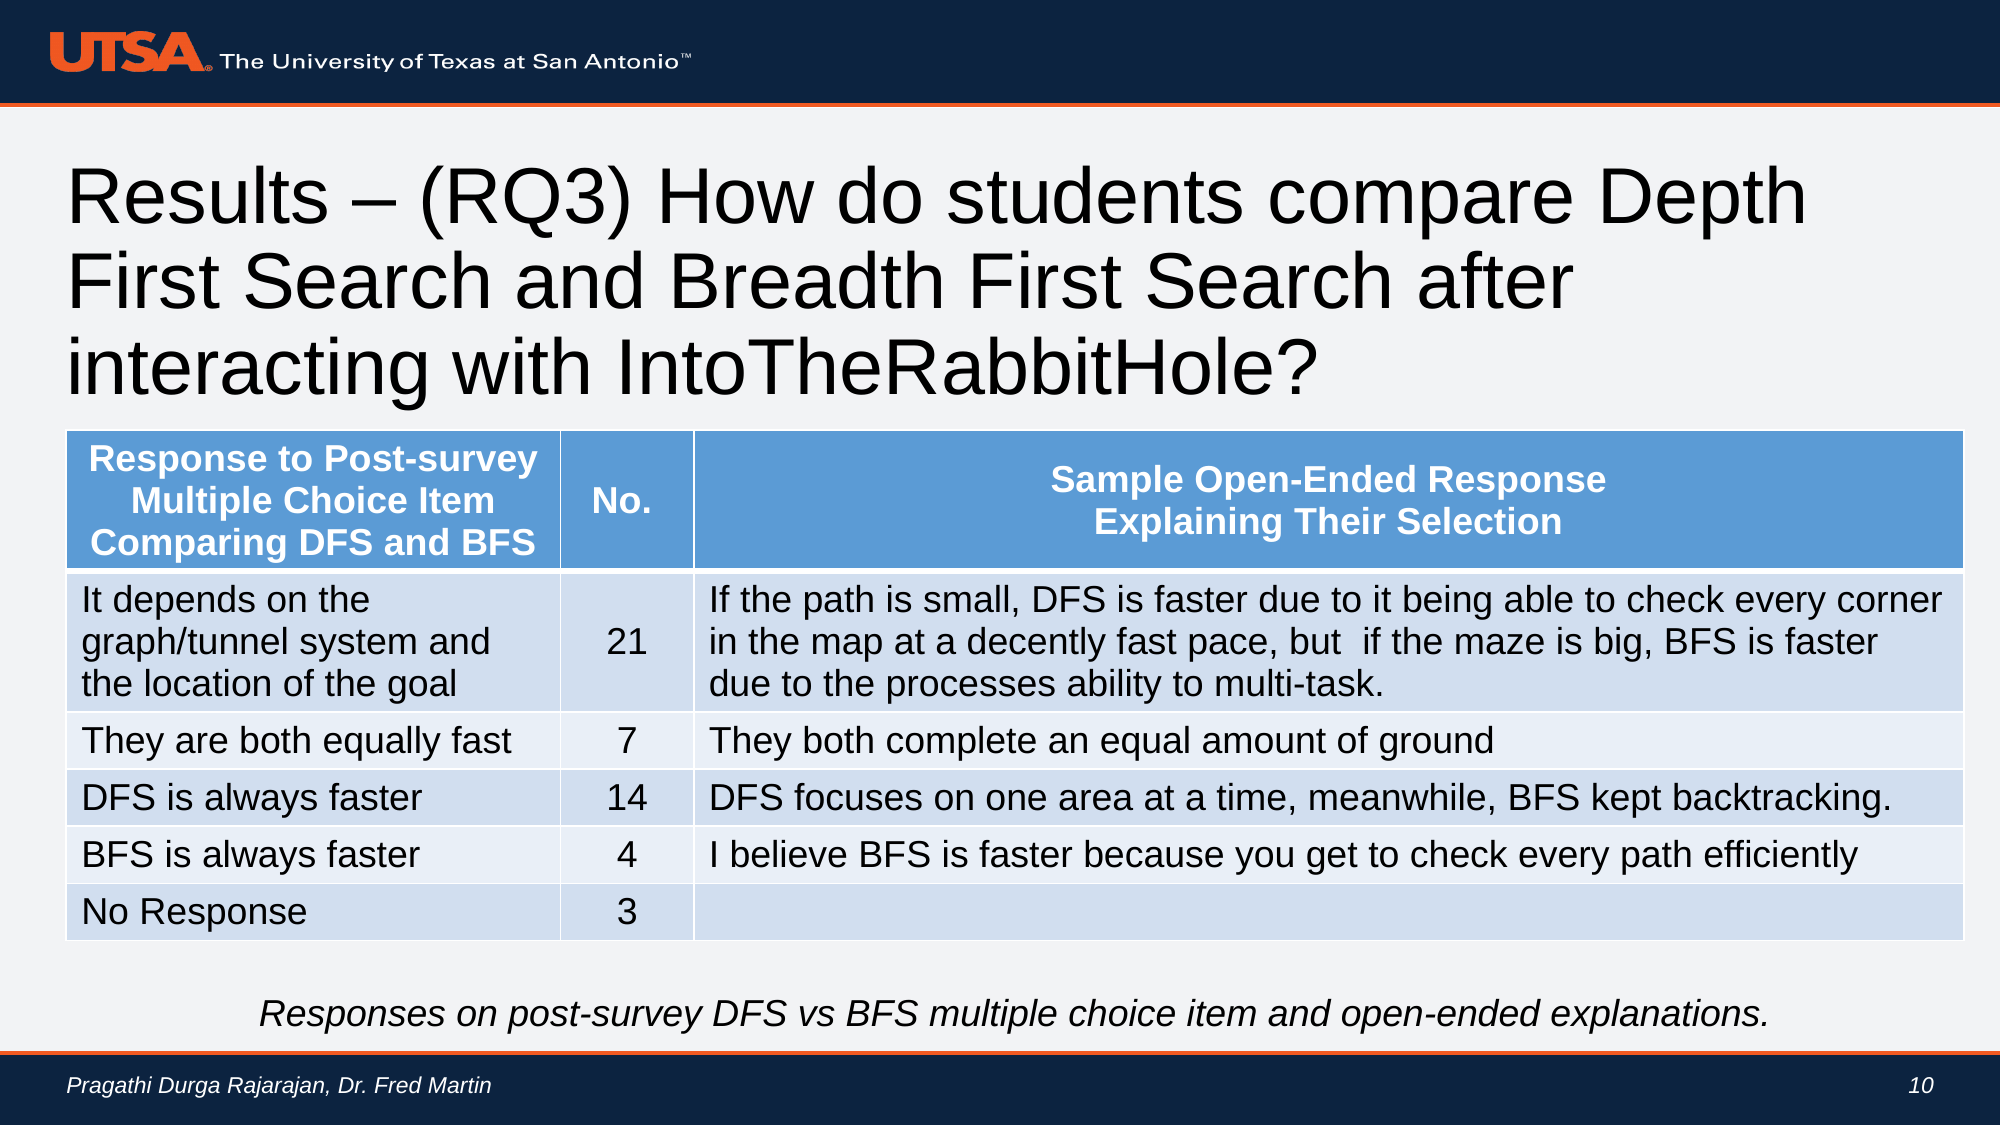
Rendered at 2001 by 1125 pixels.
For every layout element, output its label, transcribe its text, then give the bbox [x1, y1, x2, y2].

table_cell They are both equally fast [67, 713, 560, 768]
table_cell [695, 884, 1963, 940]
table_header Sample Open-Ended Response Explaining Their Selection [695, 431, 1963, 568]
table_cell 7 [561, 713, 693, 768]
table_header Response to Post-survey Multiple Choice Item Comparing DFS and BFS [67, 431, 560, 568]
table_cell It depends on the graph/tunnel system and the location of the goal [67, 574, 560, 711]
table_cell DFS is always faster [67, 770, 560, 825]
table_cell They both complete an equal amount of ground [695, 713, 1963, 768]
text_box Responses on post-survey DFS vs BFS multiple choice item and open-ended explanations. [66, 987, 1964, 1049]
text_box 10 [50, 1066, 1949, 1125]
table_cell DFS focuses on one area at a time, meanwhile, BFS kept backtracking. [695, 770, 1963, 825]
table_cell No Response [67, 884, 560, 940]
table_cell 3 [561, 884, 693, 940]
table_cell 21 [561, 574, 693, 711]
title Results – (RQ3) How do students compare Depth First Search and Breadth First Search after interacting with IntoTheRabbitHole? [51, 147, 1950, 365]
picture [50, 31, 691, 72]
table_header No. [561, 431, 693, 568]
table_cell 4 [561, 827, 693, 883]
table_cell I believe BFS is faster because you get to check every path efficiently [695, 827, 1963, 883]
table_cell BFS is always faster [67, 827, 560, 883]
table_cell 14 [561, 770, 693, 825]
table_cell If the path is small, DFS is faster due to it being able to check every corner in the map at a decently fast pace, but if the maze is big, BFS is faster due to the processes ability to multi-task. [695, 574, 1963, 711]
